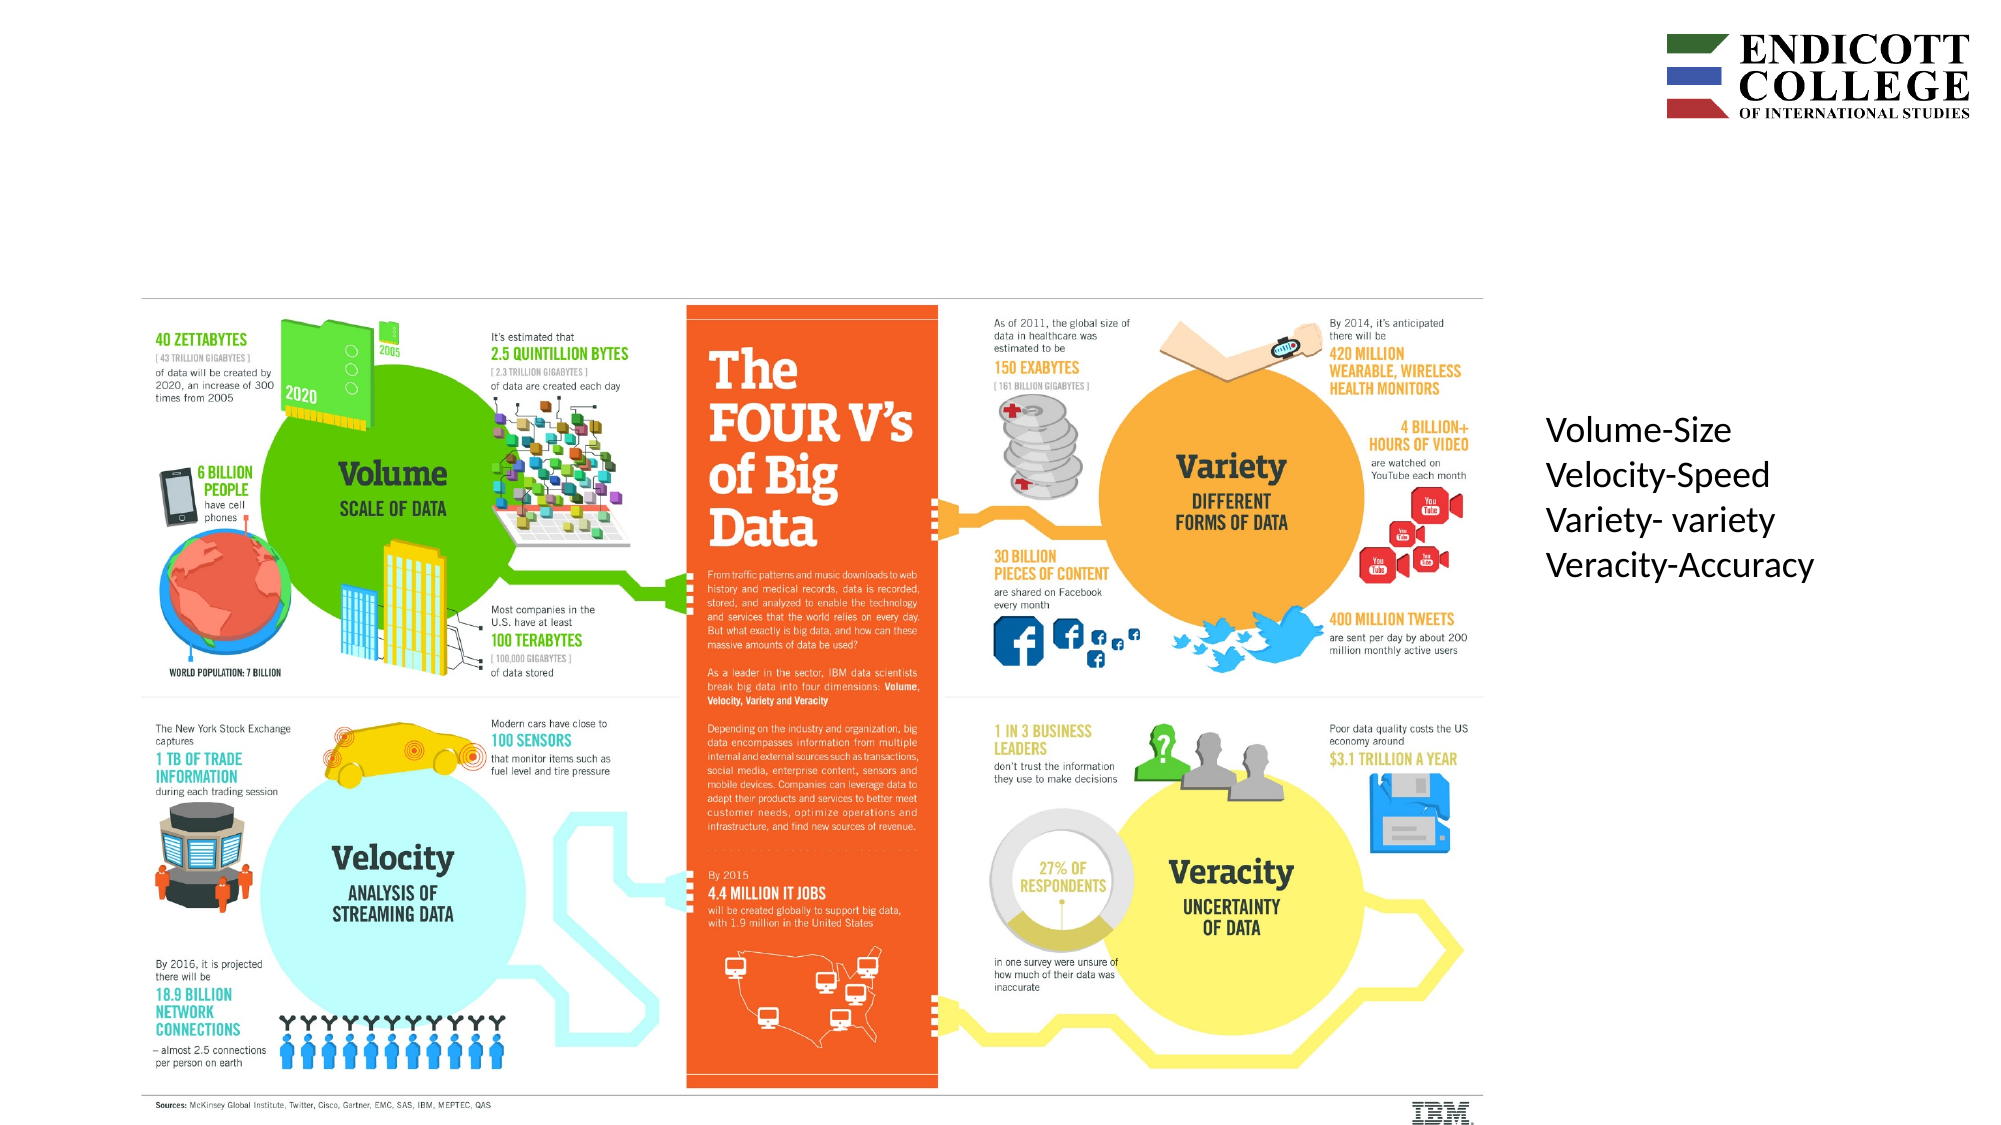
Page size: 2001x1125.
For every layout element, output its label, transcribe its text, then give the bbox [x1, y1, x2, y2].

picture [1658, 23, 1981, 126]
text_box Volume-Size Velocity-Speed Variety- variety Veracity-Accuracy [1531, 397, 1830, 593]
picture [137, 294, 1489, 1125]
